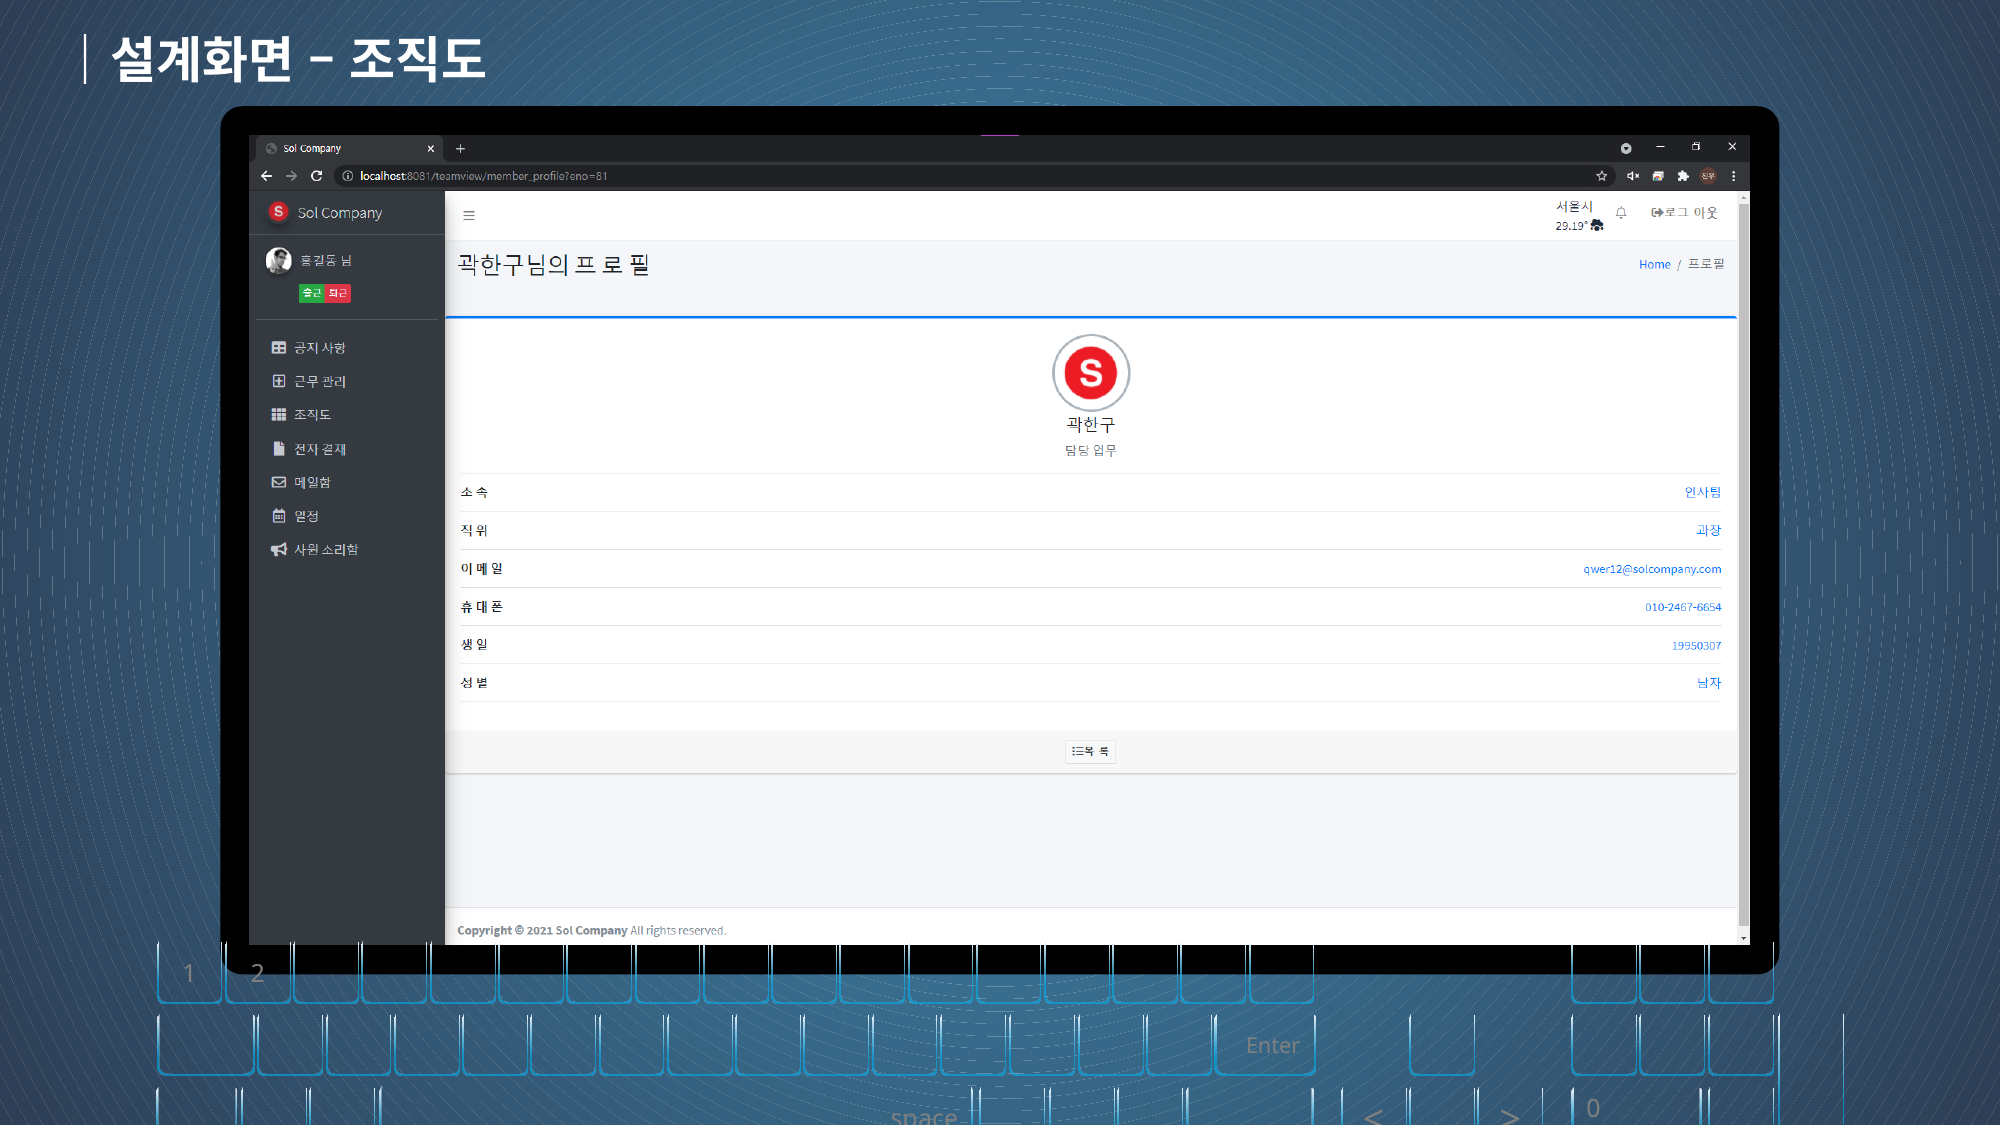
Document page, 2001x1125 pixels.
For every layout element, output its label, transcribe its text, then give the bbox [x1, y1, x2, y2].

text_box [156, 941, 1844, 1125]
picture [249, 135, 1750, 941]
text_box ｜설계화면 – 조직도 [46, 21, 503, 96]
text_box [219, 105, 1781, 941]
